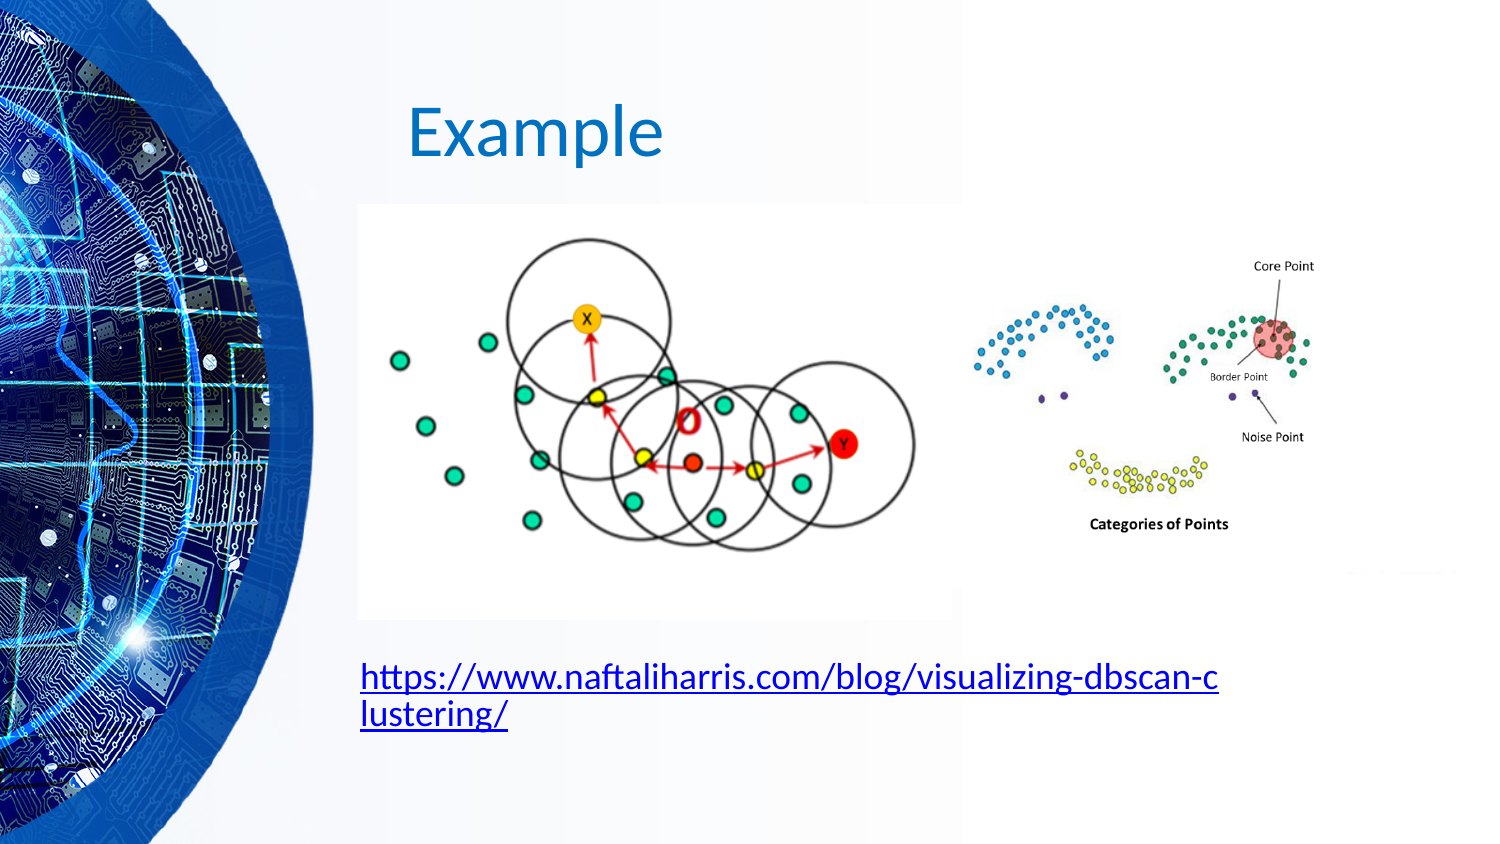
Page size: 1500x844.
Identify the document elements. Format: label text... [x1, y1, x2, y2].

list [953, 204, 1473, 586]
picture [0, 0, 1500, 844]
title Example [392, 66, 1424, 186]
text_box https://www.naftaliharris.com/blog/visualizing-dbscan-clustering/ [345, 644, 1238, 705]
